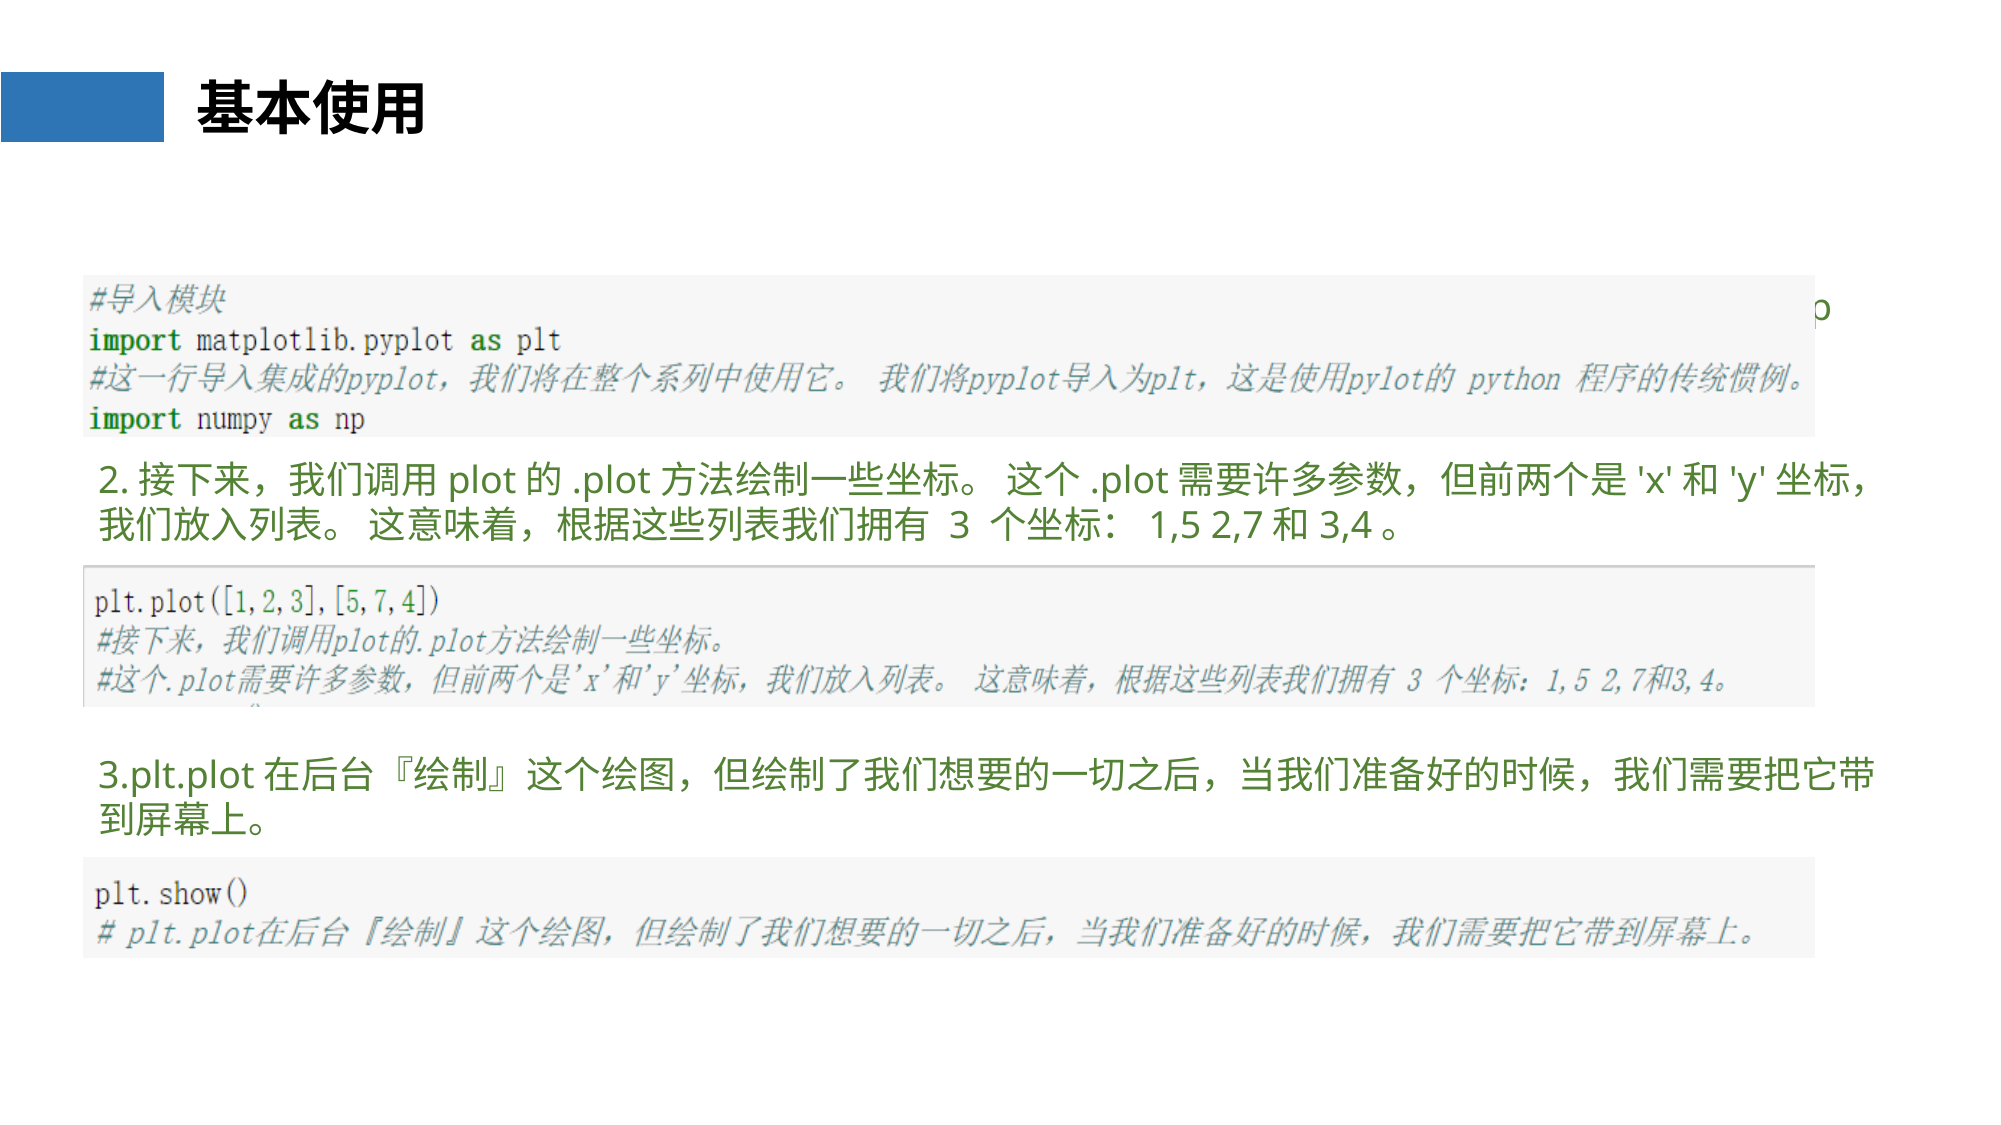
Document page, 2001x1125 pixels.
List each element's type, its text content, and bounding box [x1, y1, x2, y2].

text_box 3.plt.plot在后台『绘制』这个绘图，但绘制了我们想要的一切之后，当我们准备好的时候，我们需要把它带到屏幕上。 [83, 743, 1917, 848]
picture [83, 275, 1815, 437]
picture [83, 565, 1815, 707]
list 1.使用import导入模块matplotlib.pyplot，并简写成plt 使用import导入模块numpy，并简写成np [87, 252, 1922, 1028]
picture [83, 857, 1815, 958]
text_box 2.接下来，我们调用plot的.plot方法绘制一些坐标。 这个.plot需要许多参数，但前两个是'x'和'y'坐标，我们放入列表。 这意味着，根据这些列表我们拥有 3 个坐标：1,5 2,7和3,4。 [83, 448, 1917, 554]
title 基本使用 [181, 72, 1532, 196]
